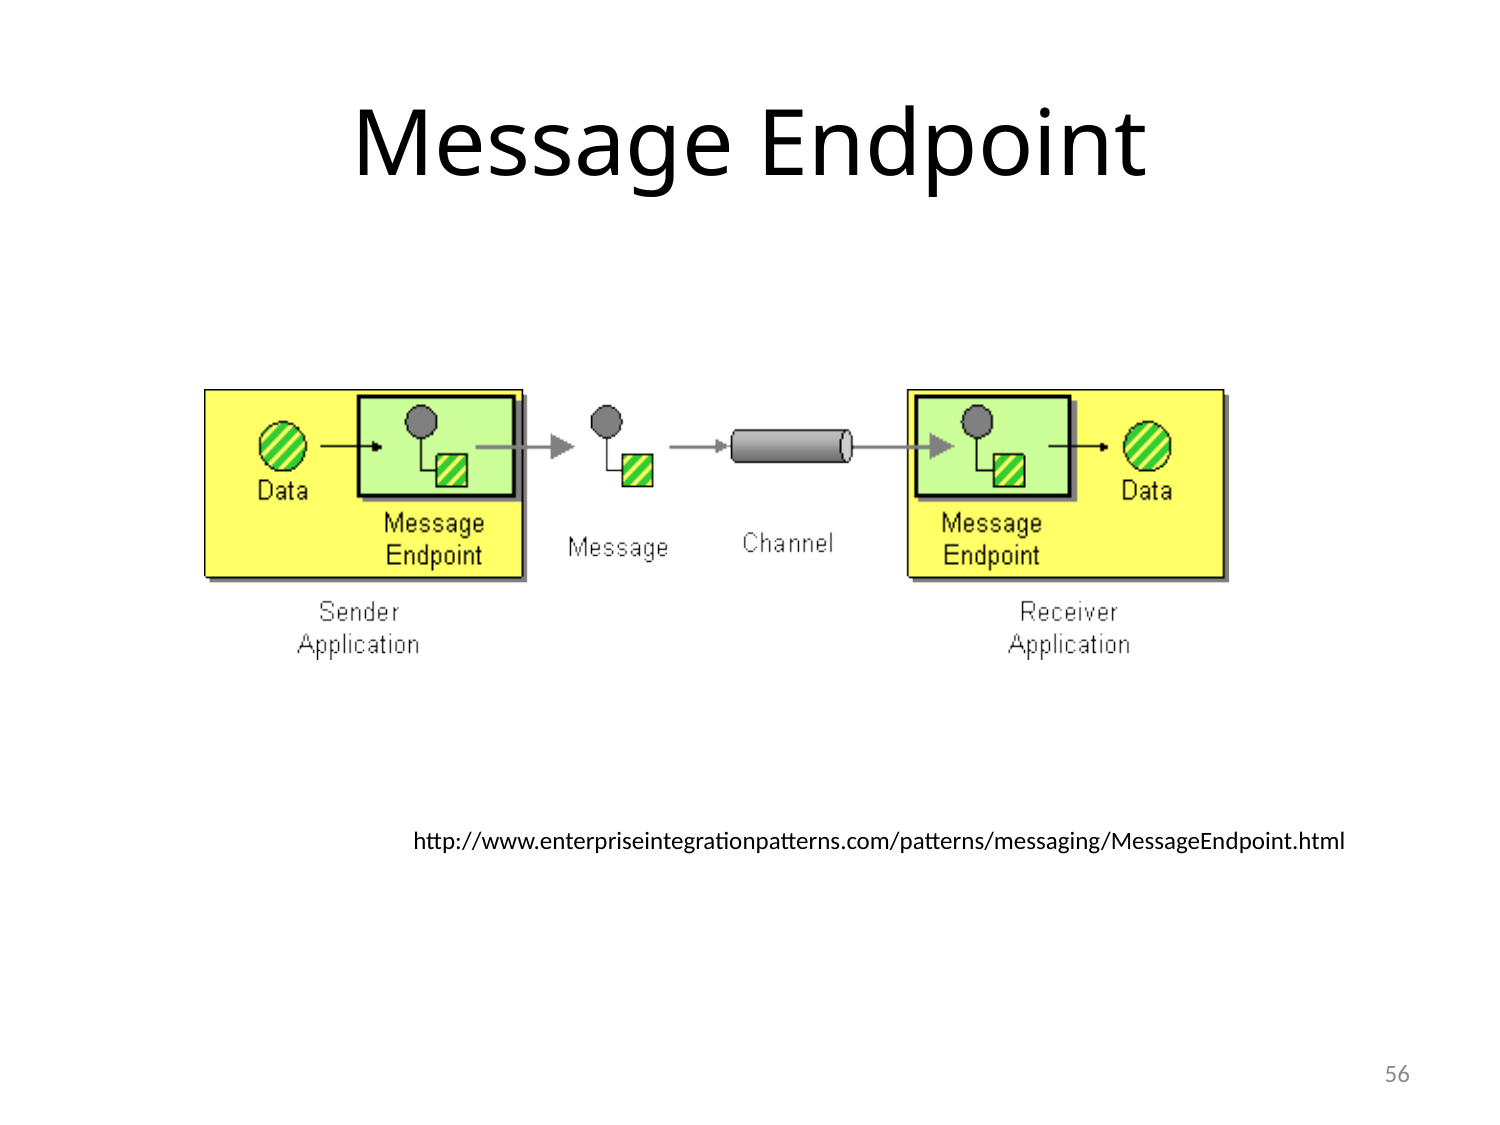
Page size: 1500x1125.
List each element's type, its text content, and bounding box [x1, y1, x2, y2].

picture [204, 389, 1230, 660]
slide_number 56 [1074, 1042, 1425, 1103]
title Message Endpoint [75, 45, 1425, 233]
text_box http://www.enterpriseintegrationpatterns.com/patterns/messaging/MessageEndpoint.html [398, 816, 1366, 862]
